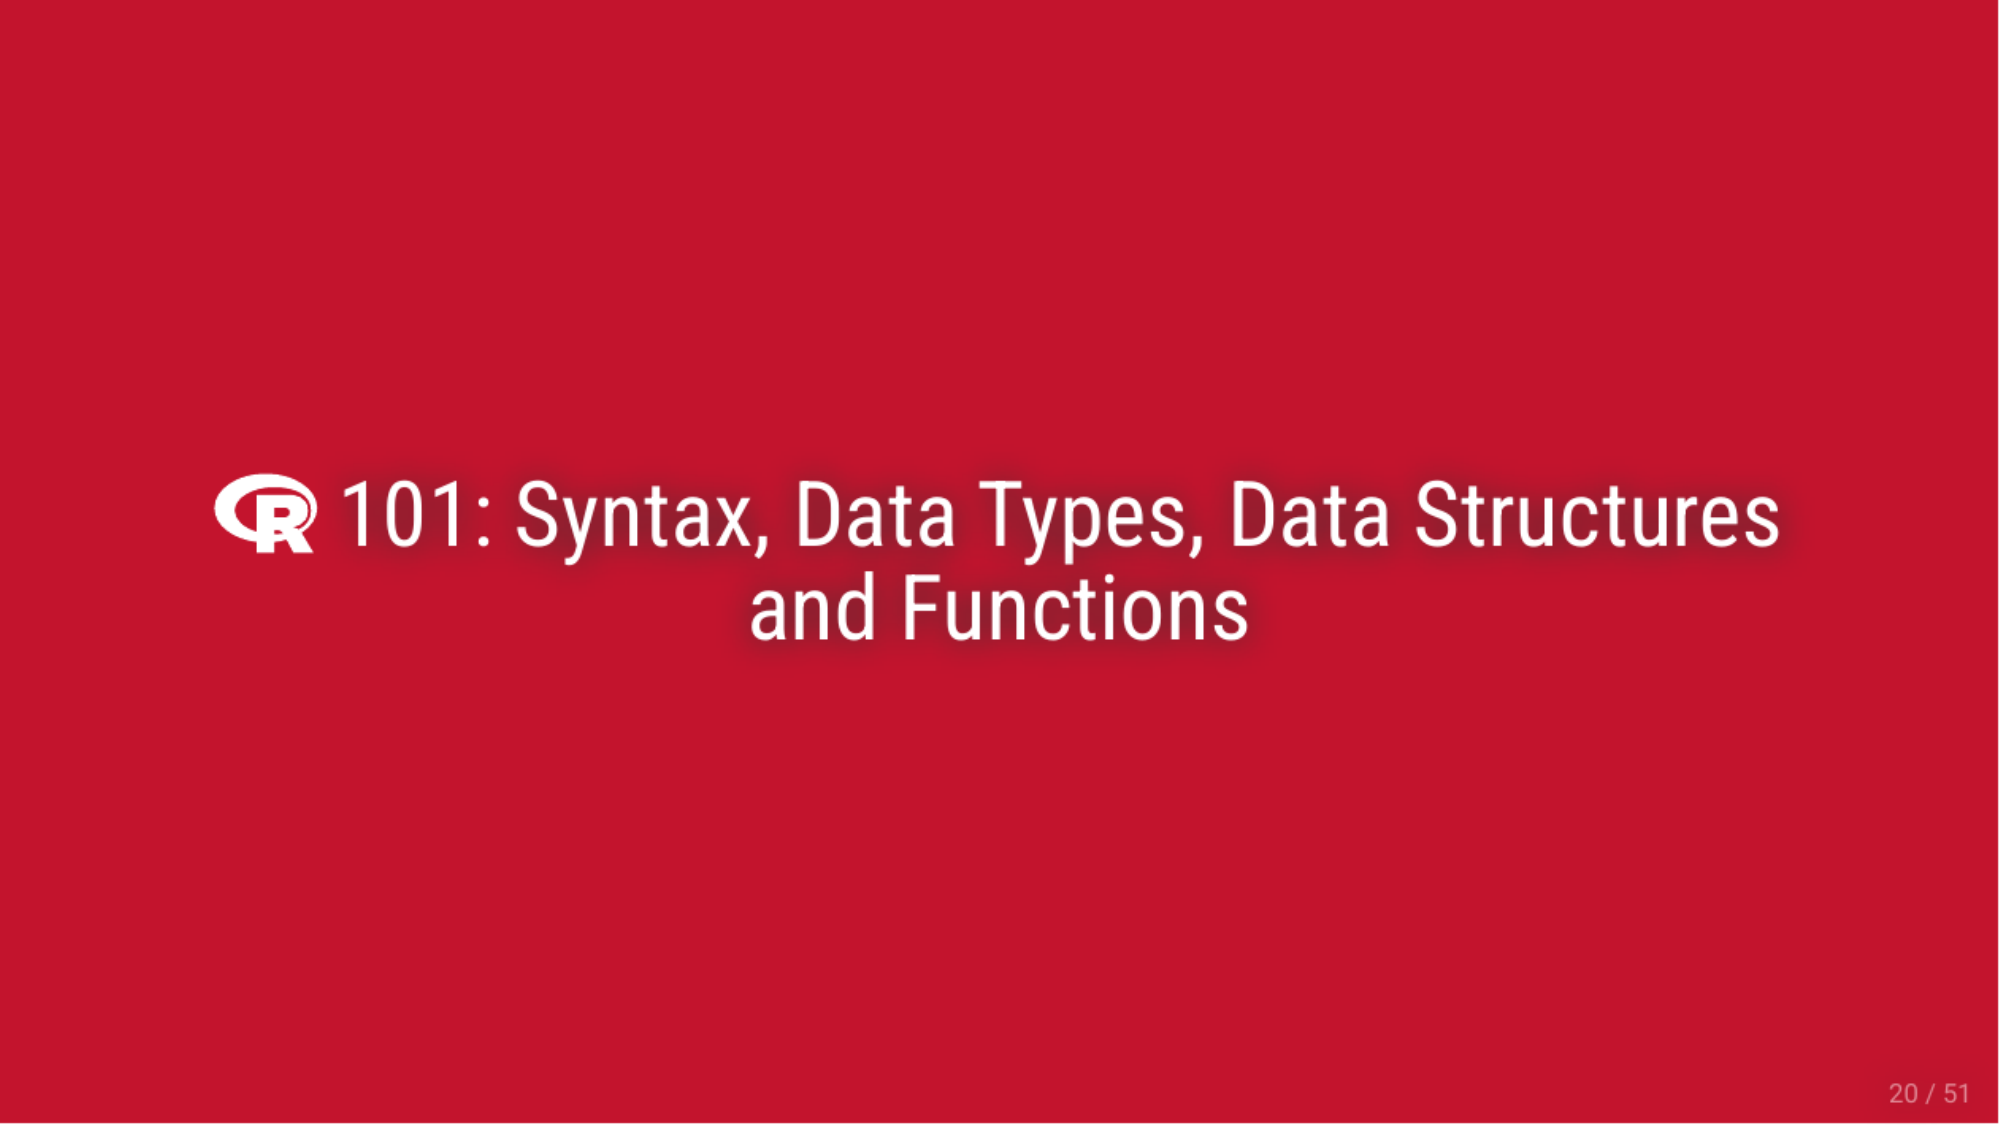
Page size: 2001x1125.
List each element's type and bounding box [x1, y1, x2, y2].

list [0, 0, 2000, 1125]
